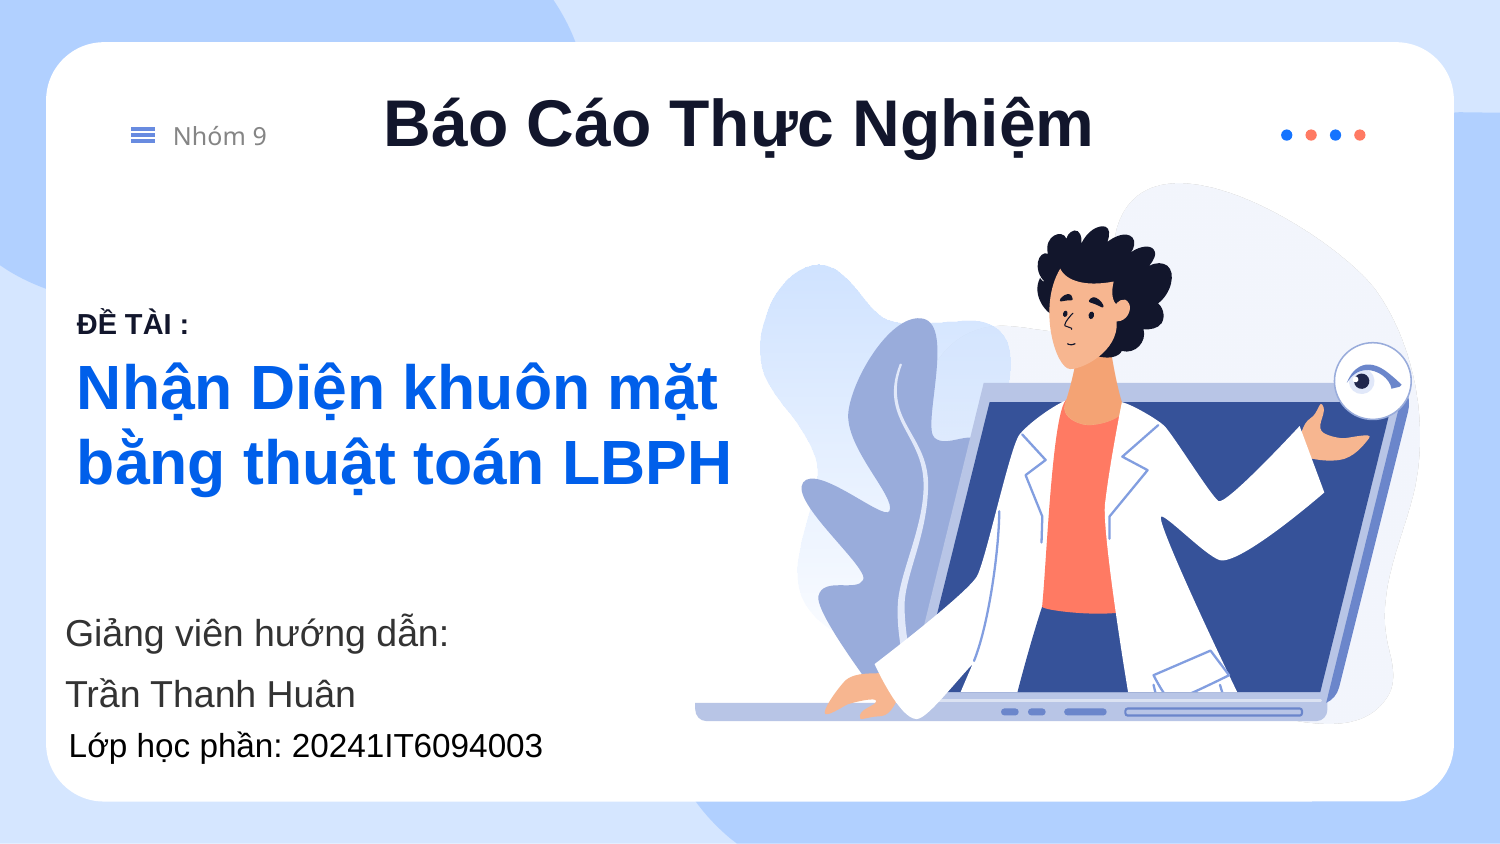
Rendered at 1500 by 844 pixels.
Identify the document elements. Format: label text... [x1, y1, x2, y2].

picture [911, 183, 1420, 724]
text_box ĐỀ TÀI : Nhận Diện khuôn mặt bằng thuật toán LBPH [76, 272, 934, 497]
subtitle Giảng viên hướng dẫn: Trần Thanh Huân [64, 609, 653, 717]
list Nhóm 9 [172, 104, 528, 167]
title Báo Cáo Thực Nghiệm [383, 79, 1128, 160]
text_box Lớp học phần: 20241IT6094003 [53, 717, 664, 772]
